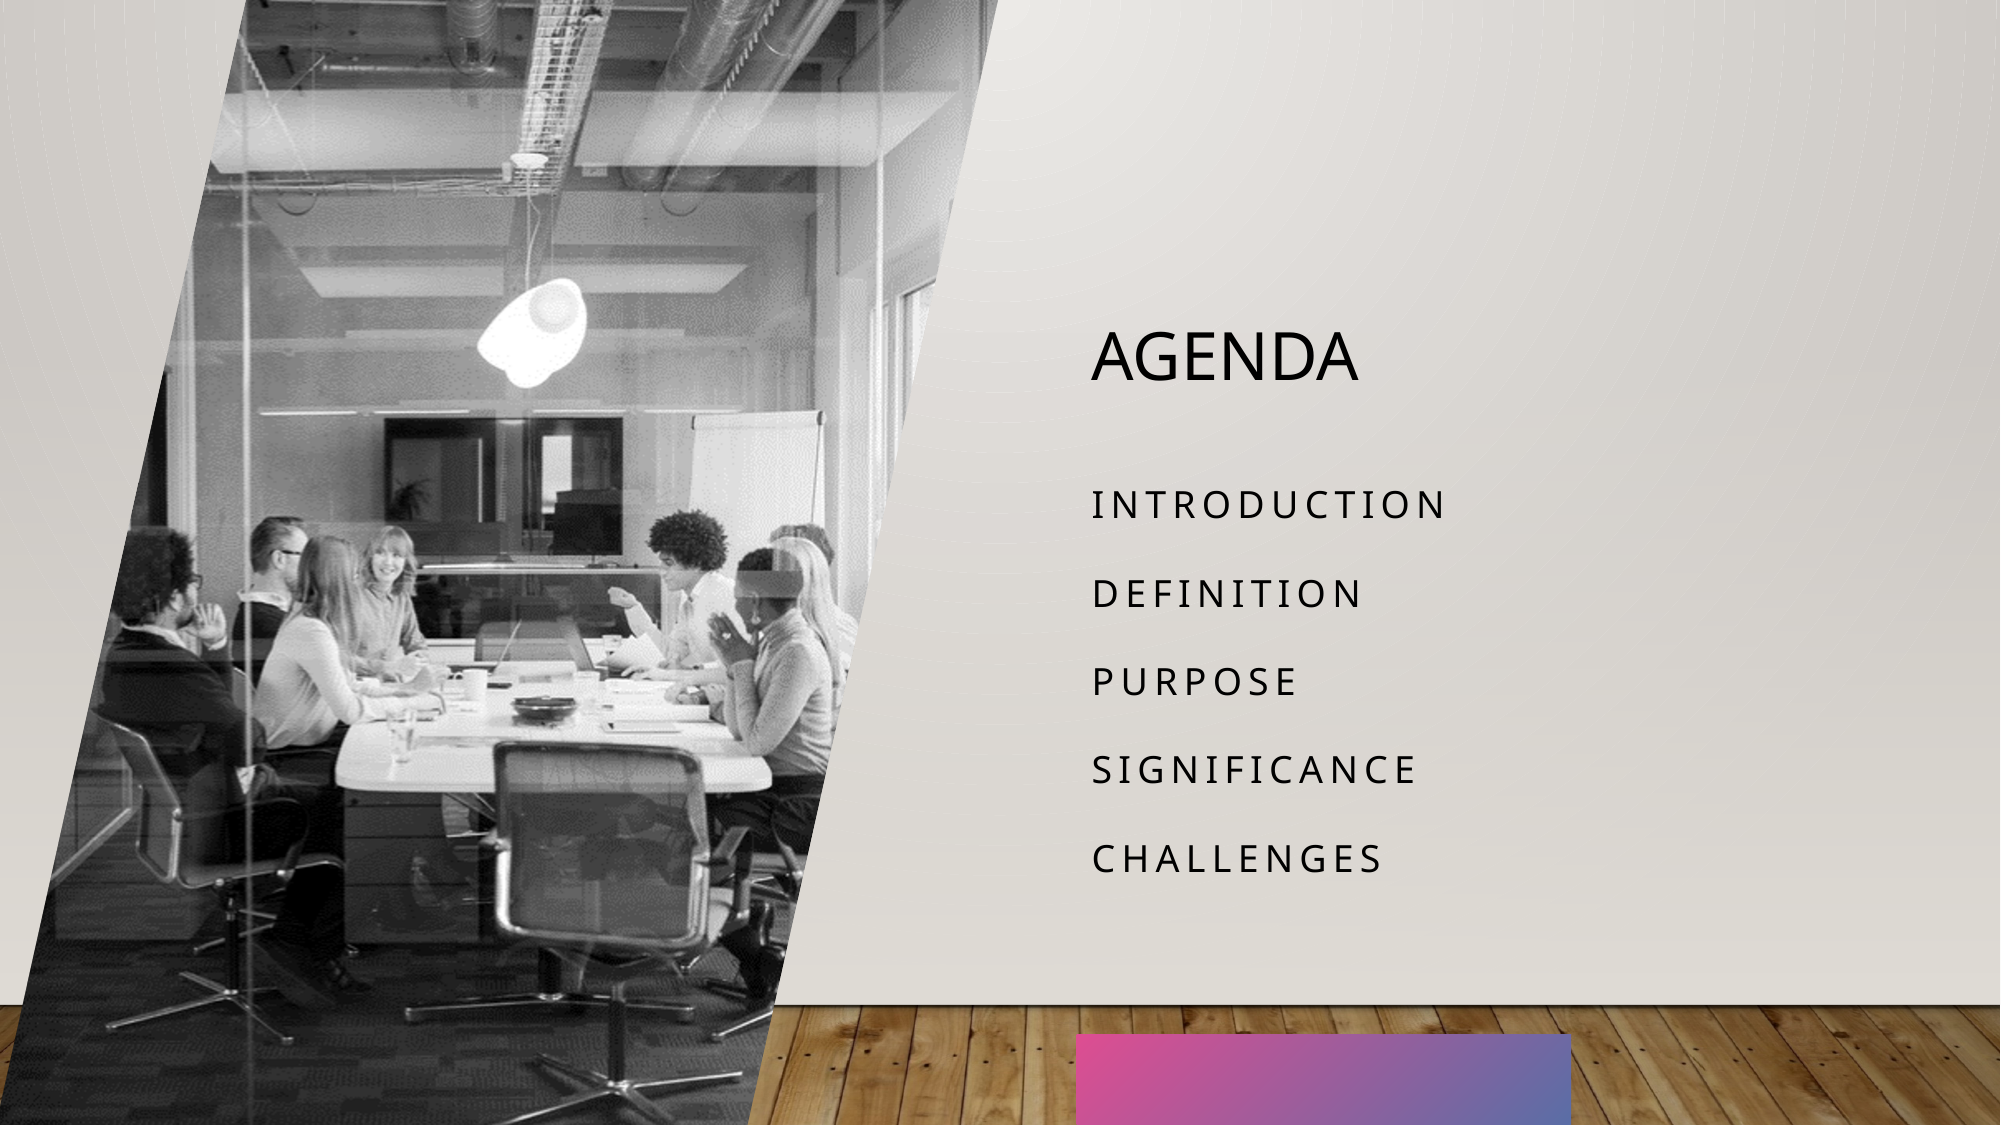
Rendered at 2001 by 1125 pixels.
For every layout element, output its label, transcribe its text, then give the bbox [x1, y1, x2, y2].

list INTRODUCTION Definition Purpose Significance challenges [1076, 451, 1871, 966]
picture [0, 0, 2000, 1125]
title AGENDA [1076, 75, 1871, 402]
